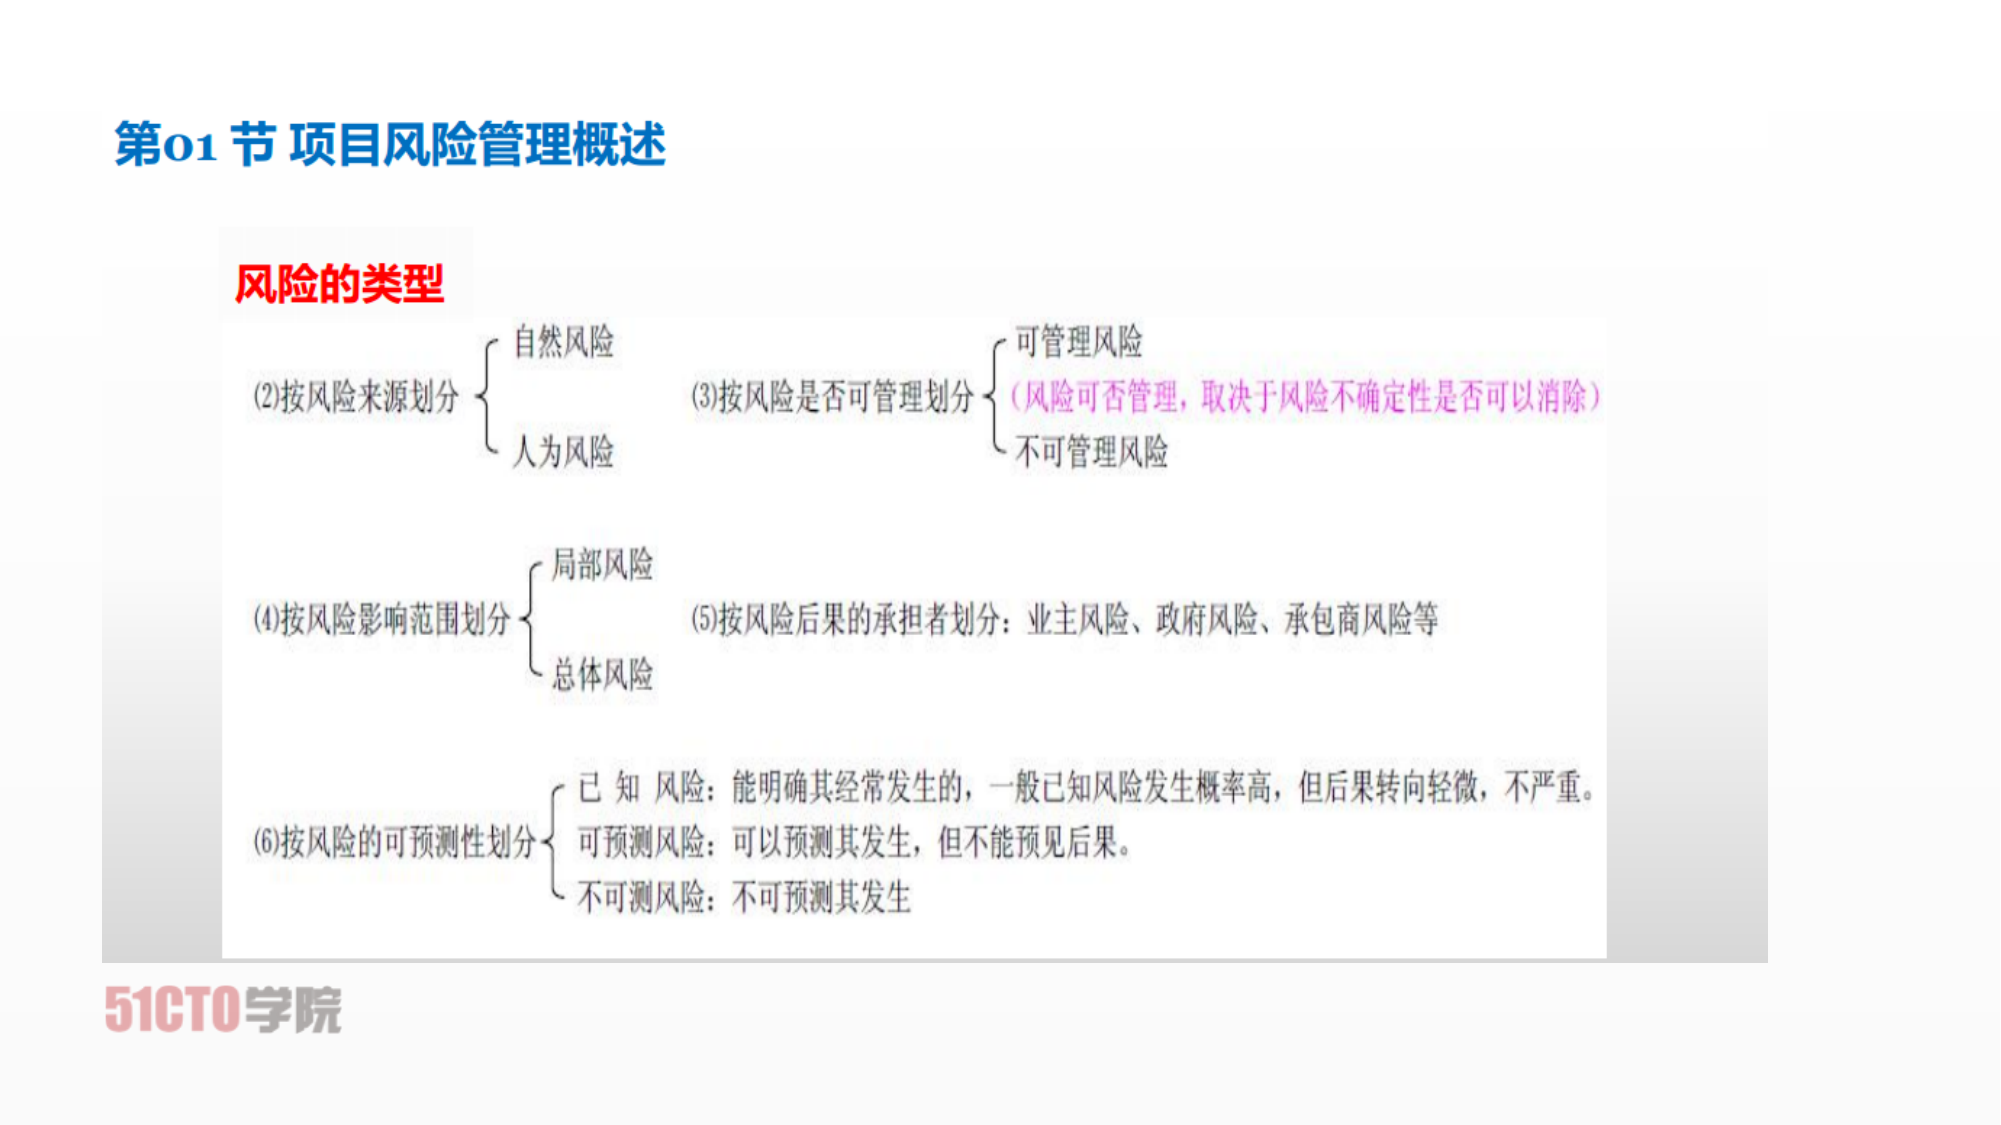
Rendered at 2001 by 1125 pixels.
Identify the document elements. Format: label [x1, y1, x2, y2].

picture [45, 95, 1768, 1057]
